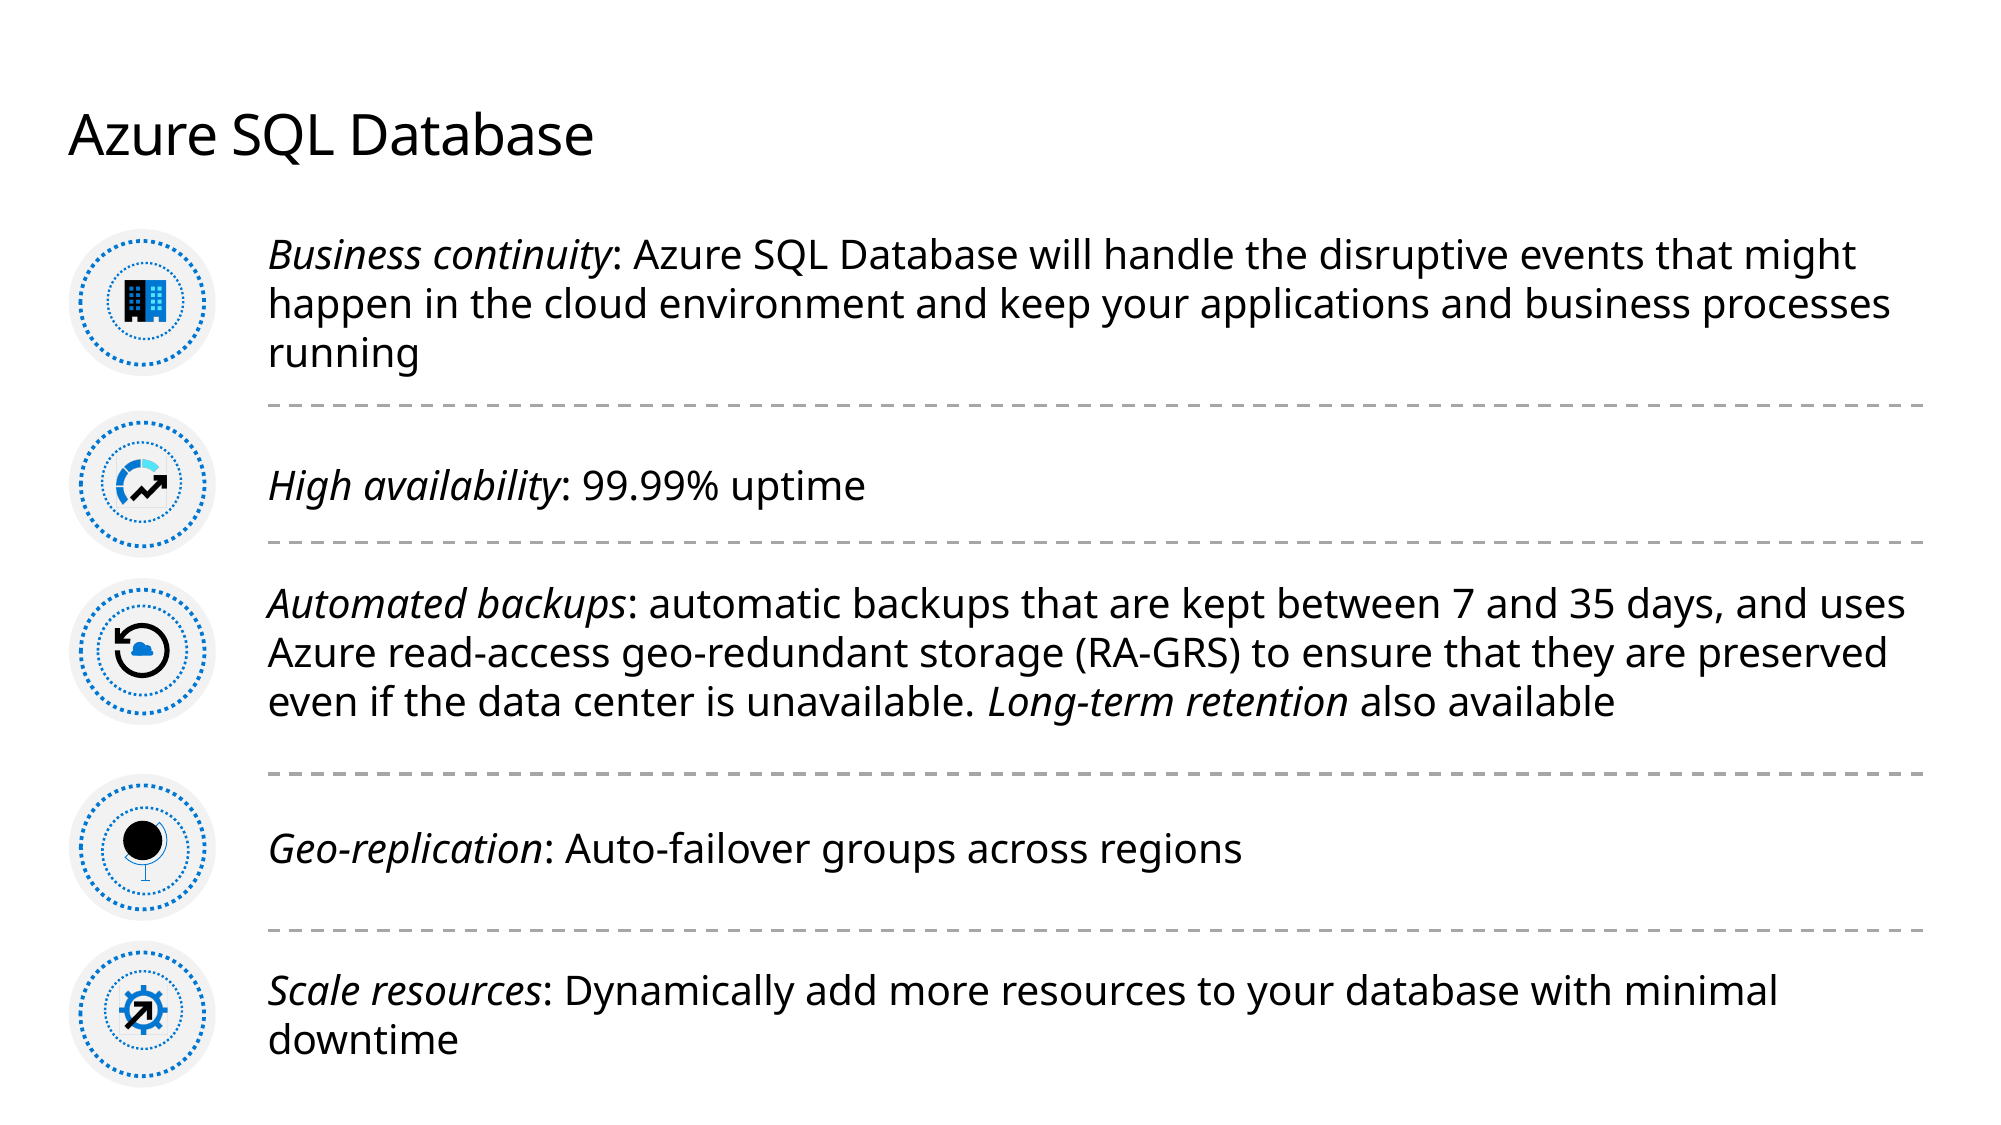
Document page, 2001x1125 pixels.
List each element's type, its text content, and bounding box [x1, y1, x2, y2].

text_box Geo-replication: Auto-failover groups across regions [267, 822, 1930, 872]
picture [68, 410, 216, 558]
title Azure SQL Database [68, 101, 1930, 168]
text_box High availability: 99.99% uptime [267, 459, 1930, 509]
picture [68, 228, 216, 377]
picture [68, 940, 216, 1088]
text_box Automated backups: automatic backups that are kept between 7 and 35 days, and uses Azure read-access geo-redundant storage (RA-GRS) to ensure that they are preserved even if the data center is unavailable. Long-term retention also available [267, 577, 1930, 725]
text_box Scale resources: Dynamically add more resources to your database with minimal downtime [267, 964, 1930, 1063]
picture [68, 773, 216, 921]
picture [68, 577, 216, 726]
text_box Business continuity: Azure SQL Database will handle the disruptive events that might happen in the cloud environment and keep your applications and business processes running [267, 228, 1930, 376]
